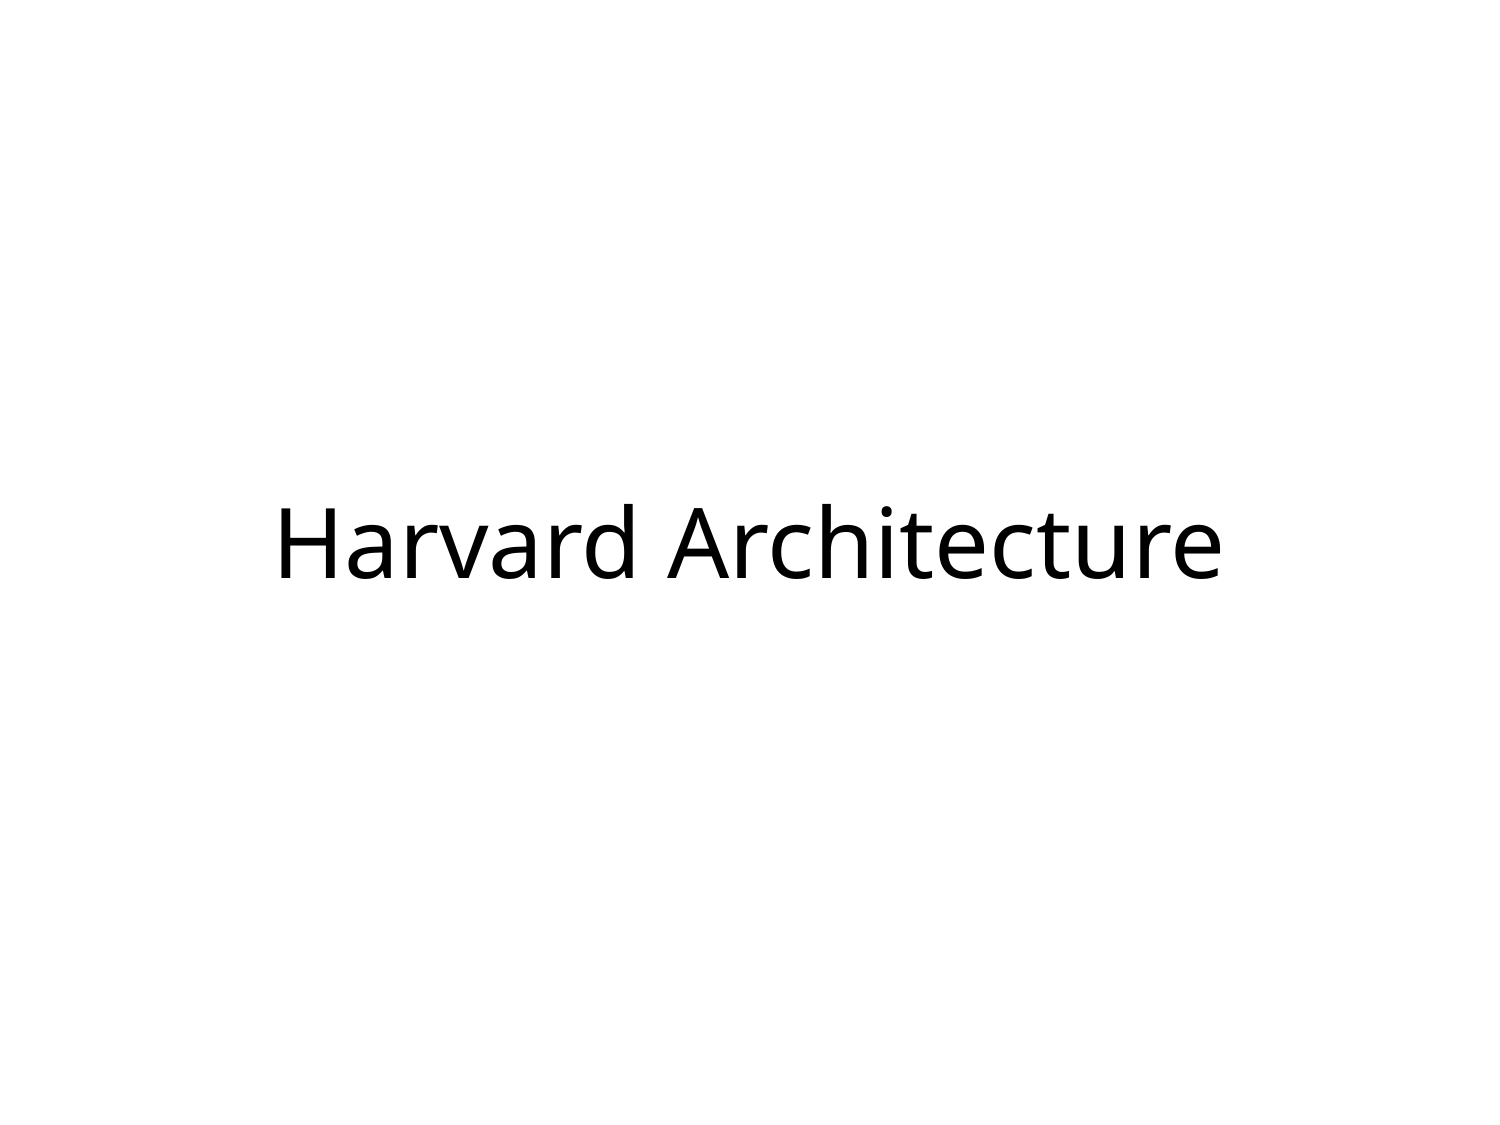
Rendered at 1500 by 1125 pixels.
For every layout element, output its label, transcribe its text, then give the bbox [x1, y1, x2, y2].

title Harvard Architecture [102, 486, 1397, 608]
